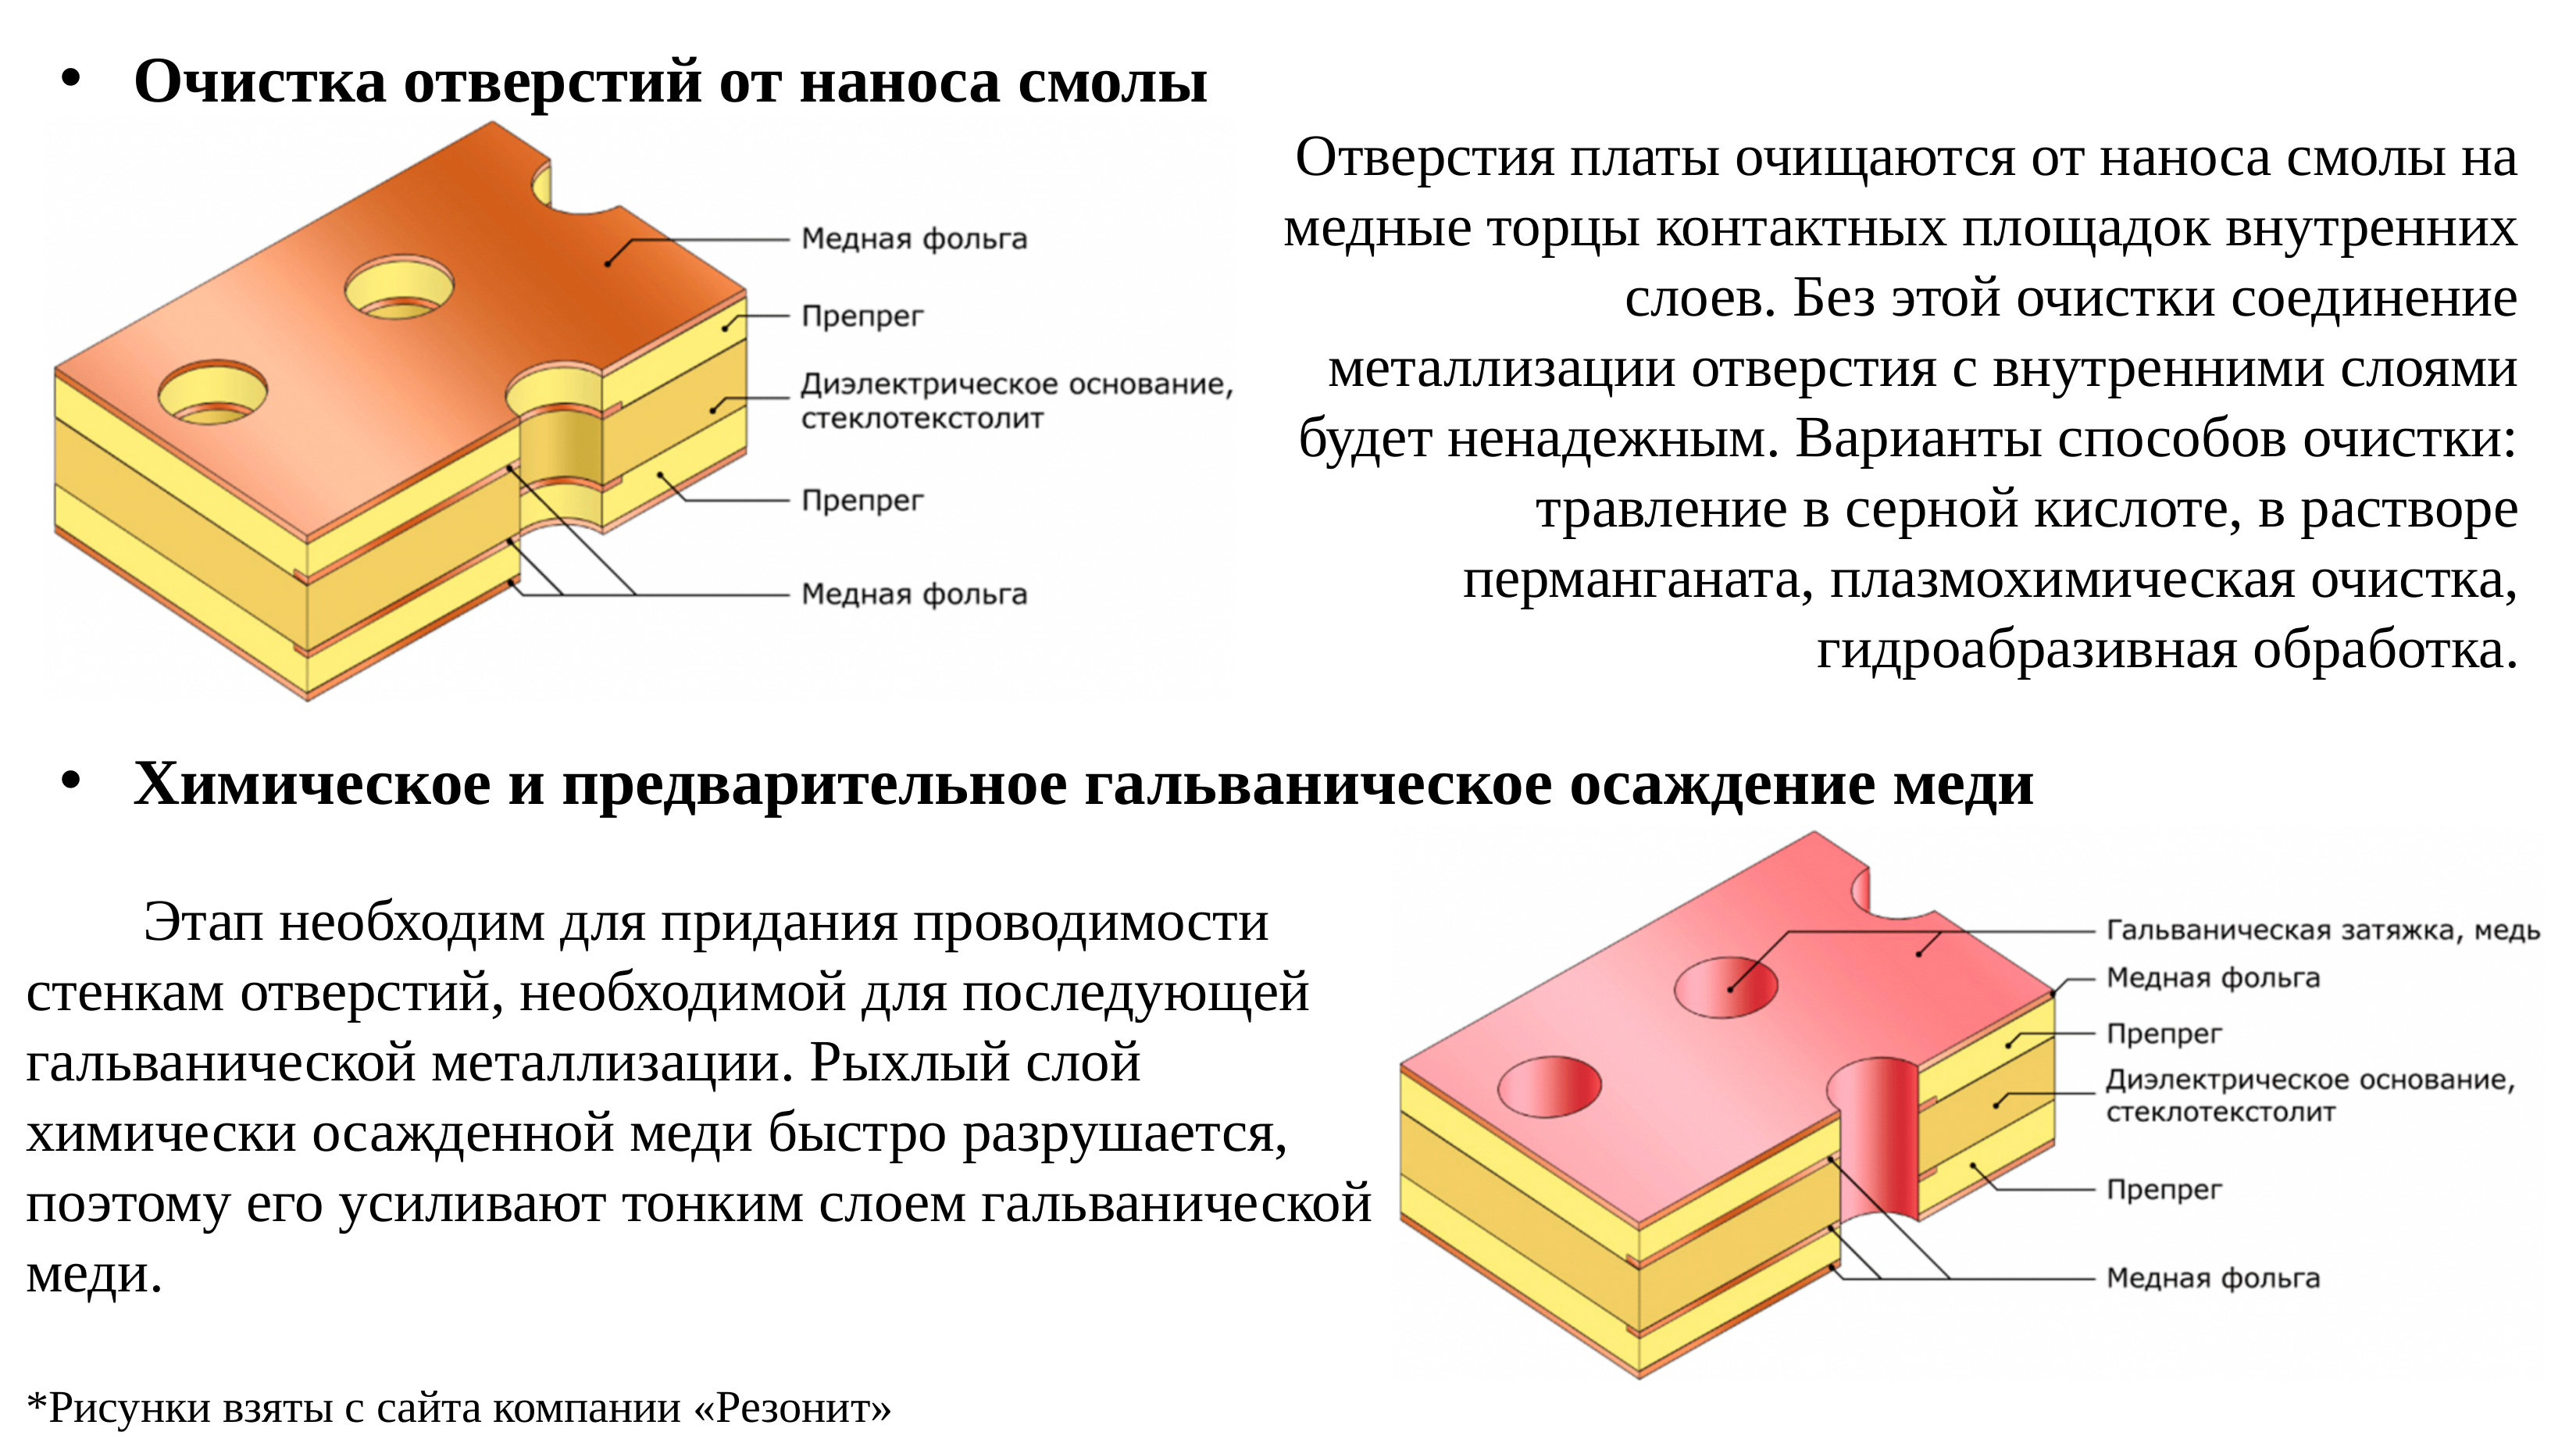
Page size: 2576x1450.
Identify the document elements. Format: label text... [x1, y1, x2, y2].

text_box Очистка отверстий от наноса смолы [48, 11, 1728, 184]
text_box Отверстия платы очищаются от наноса смолы на медные торцы контактных площадок внутренних слоев. Без этой очистки соединение металлизации отверстия с внутренними слоями будет ненадежным. Варианты способов очистки: травление в серной кислоте, в растворе перманганата, плазмохимическая очистка, гидроабразивная обработка. [1254, 111, 2532, 685]
text_box Этап необходим для придания проводимости стенкам отверстий, необходимой для последующей гальванической металлизации. Рыхлый слой химически осажденной меди быстро разрушается, поэтому его усиливают тонким слоем гальванической меди. [14, 876, 1386, 1310]
text_box Химическое и предварительное гальваническое осаждение меди [48, 714, 2128, 823]
text_box *Рисунки взяты с сайта компании «Резонит» [14, 1370, 2576, 1438]
picture [1390, 827, 2545, 1381]
picture [44, 116, 1236, 703]
